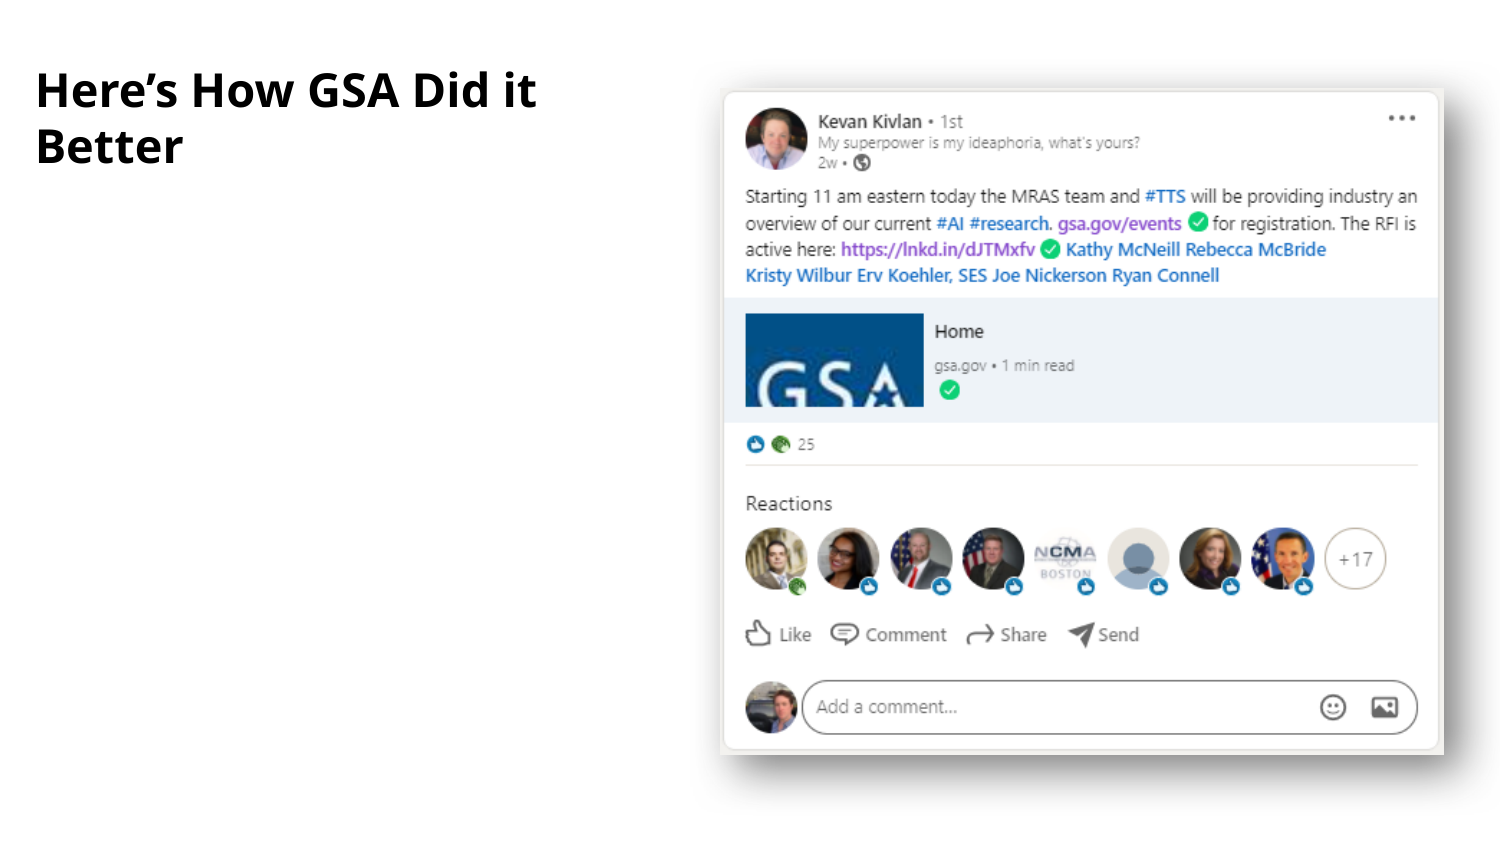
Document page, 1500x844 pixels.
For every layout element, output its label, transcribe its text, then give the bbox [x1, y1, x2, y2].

text_box Here’s How GSA Did it Better [19, 52, 710, 181]
picture [720, 88, 1445, 755]
